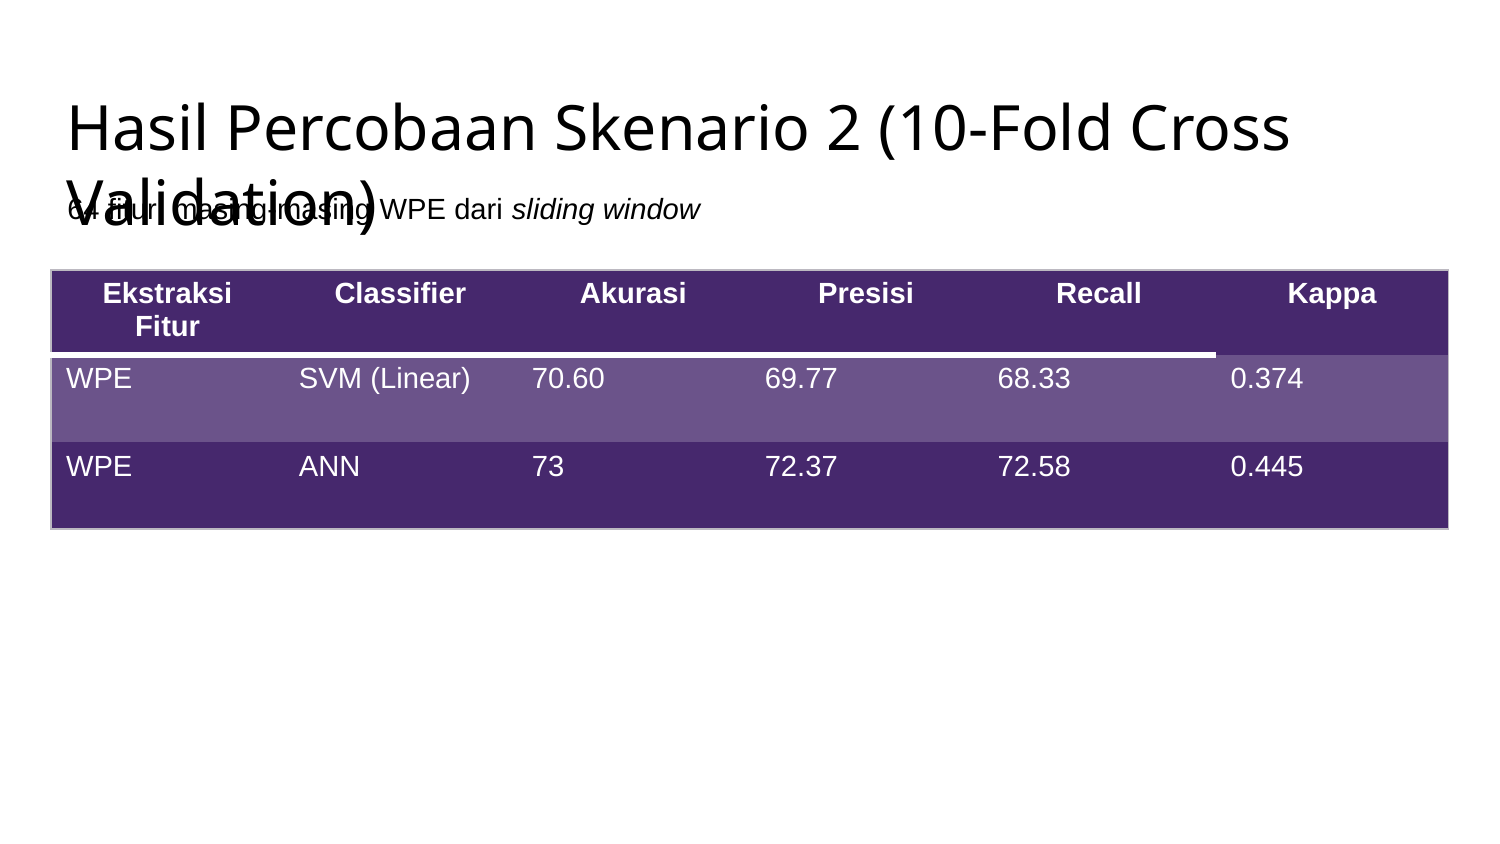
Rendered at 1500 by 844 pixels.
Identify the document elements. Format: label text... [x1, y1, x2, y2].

table_cell SVM (Linear) [284, 358, 517, 442]
table_cell 0.374 [1216, 355, 1448, 442]
table_cell 72.37 [750, 442, 983, 528]
table_cell WPE [52, 358, 284, 442]
text_box 64 fitur: masing-masing WPE dari sliding window [52, 183, 716, 233]
table_header Ekstraksi Fitur [52, 271, 284, 352]
table_header Akurasi [517, 271, 750, 352]
table_cell 72.58 [983, 442, 1216, 528]
table_cell 69.77 [750, 358, 983, 442]
table_header Presisi [750, 271, 983, 352]
table_cell 73 [517, 442, 750, 528]
table_cell 0.445 [1216, 442, 1448, 528]
table_cell 68.33 [983, 358, 1216, 442]
table_header Recall [983, 271, 1216, 352]
table_header Kappa [1216, 271, 1448, 355]
title Hasil Percobaan Skenario 2 (10-Fold Cross Validation) [51, 72, 1449, 167]
table_cell 70.60 [517, 358, 750, 442]
table_cell ANN [284, 442, 517, 528]
table_cell WPE [52, 442, 284, 528]
table_header Classifier [284, 271, 517, 352]
